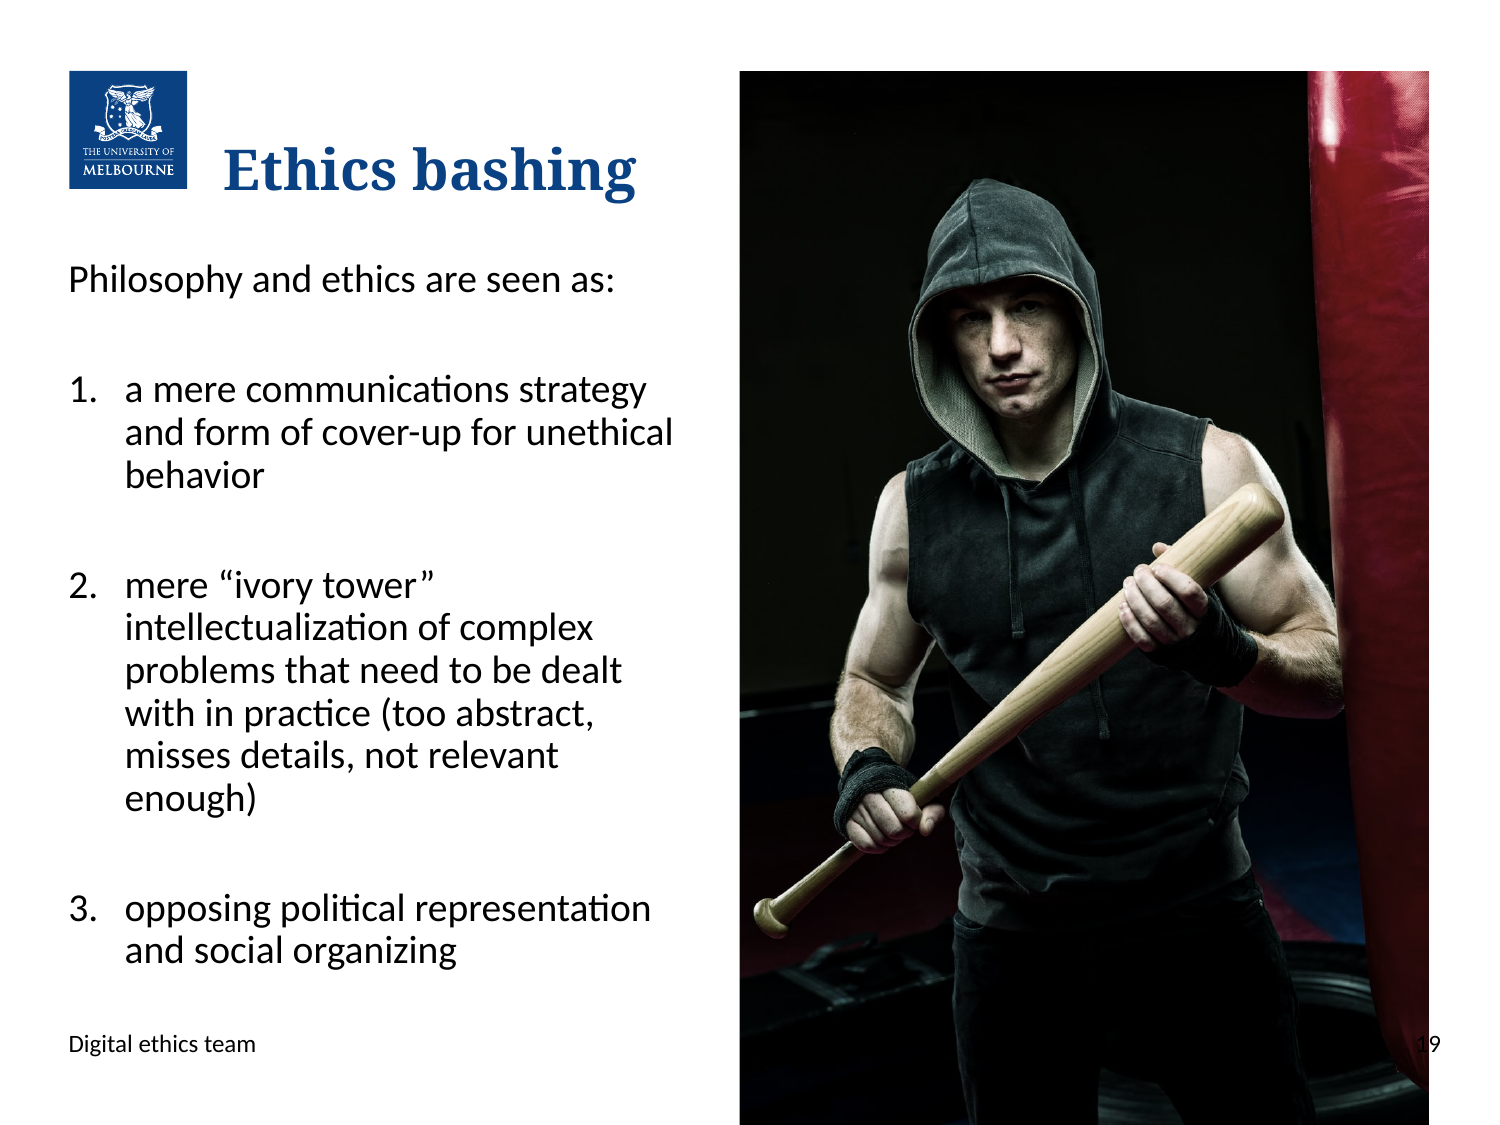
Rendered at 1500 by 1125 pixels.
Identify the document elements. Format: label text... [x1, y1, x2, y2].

text_box Philosophy and ethics are seen as: a mere communications strategy and form of cover-up for unethical behavior mere “ivory tower” intellectualization of complex problems that need to be dealt with in practice (too abstract, misses details, not relevant enough) opposing political representation and social organizing [53, 251, 698, 989]
slide_number 19 [1429, 1012, 1442, 1073]
picture [739, 71, 1429, 1125]
title Ethics bashing [208, 64, 698, 211]
footer Digital ethics team [53, 1012, 739, 1073]
